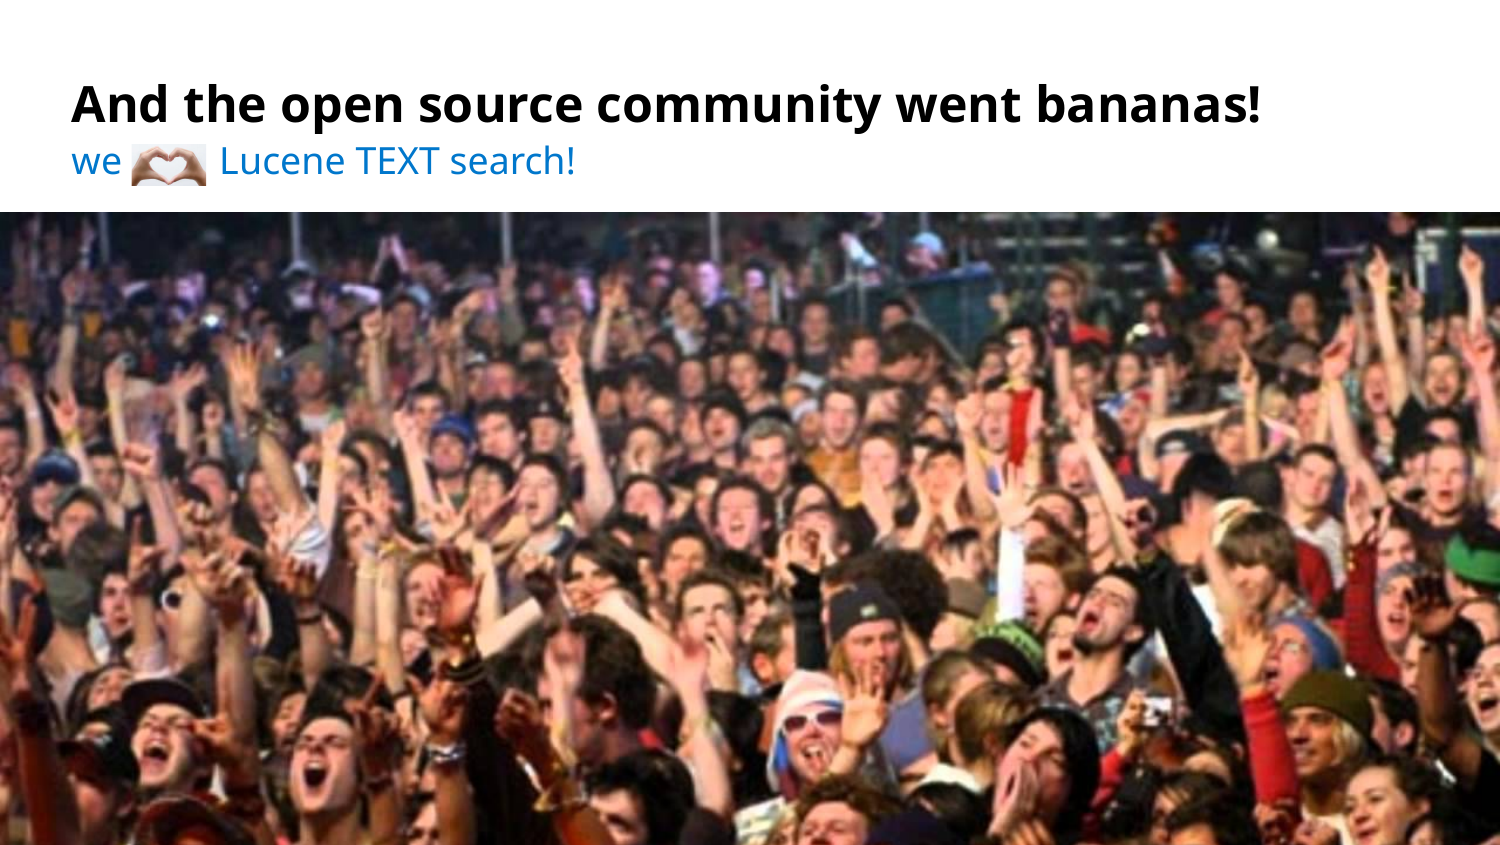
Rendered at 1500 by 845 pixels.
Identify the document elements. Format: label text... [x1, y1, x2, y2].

picture [0, 212, 1500, 845]
title And the open source community went bananas! [56, 15, 1363, 136]
picture [131, 144, 207, 186]
list we Lucene TEXT search! [56, 136, 1363, 194]
